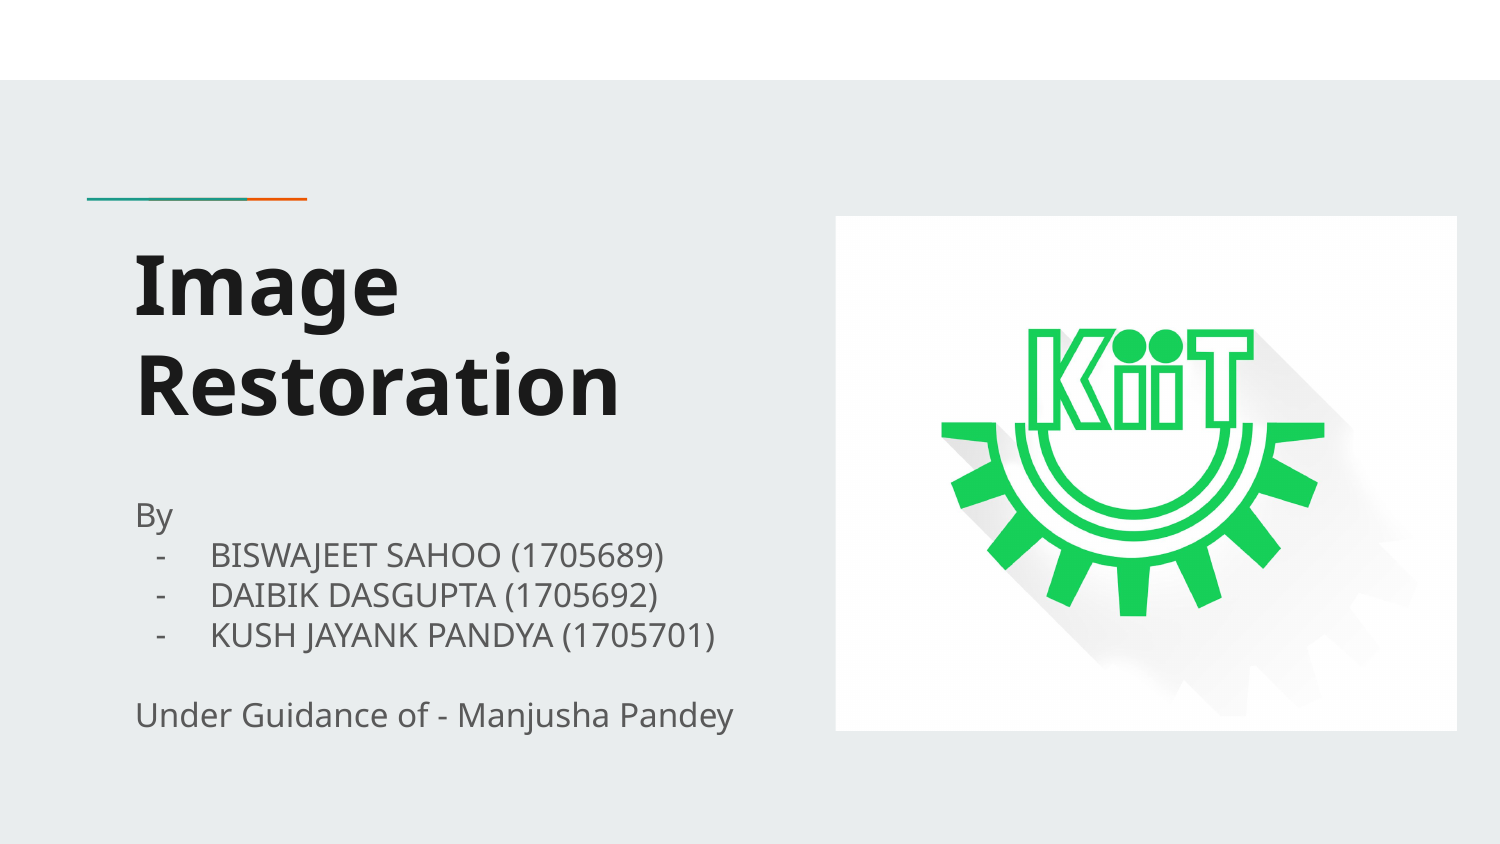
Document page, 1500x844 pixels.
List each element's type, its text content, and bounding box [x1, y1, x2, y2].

subtitle By BISWAJEET SAHOO (1705689) DAIBIK DASGUPTA (1705692) KUSH JAYANK PANDYA (1705701) Under Guidance of - Manjusha Pandey [119, 479, 761, 755]
title Image Restoration [119, 216, 741, 455]
picture [835, 216, 1458, 731]
